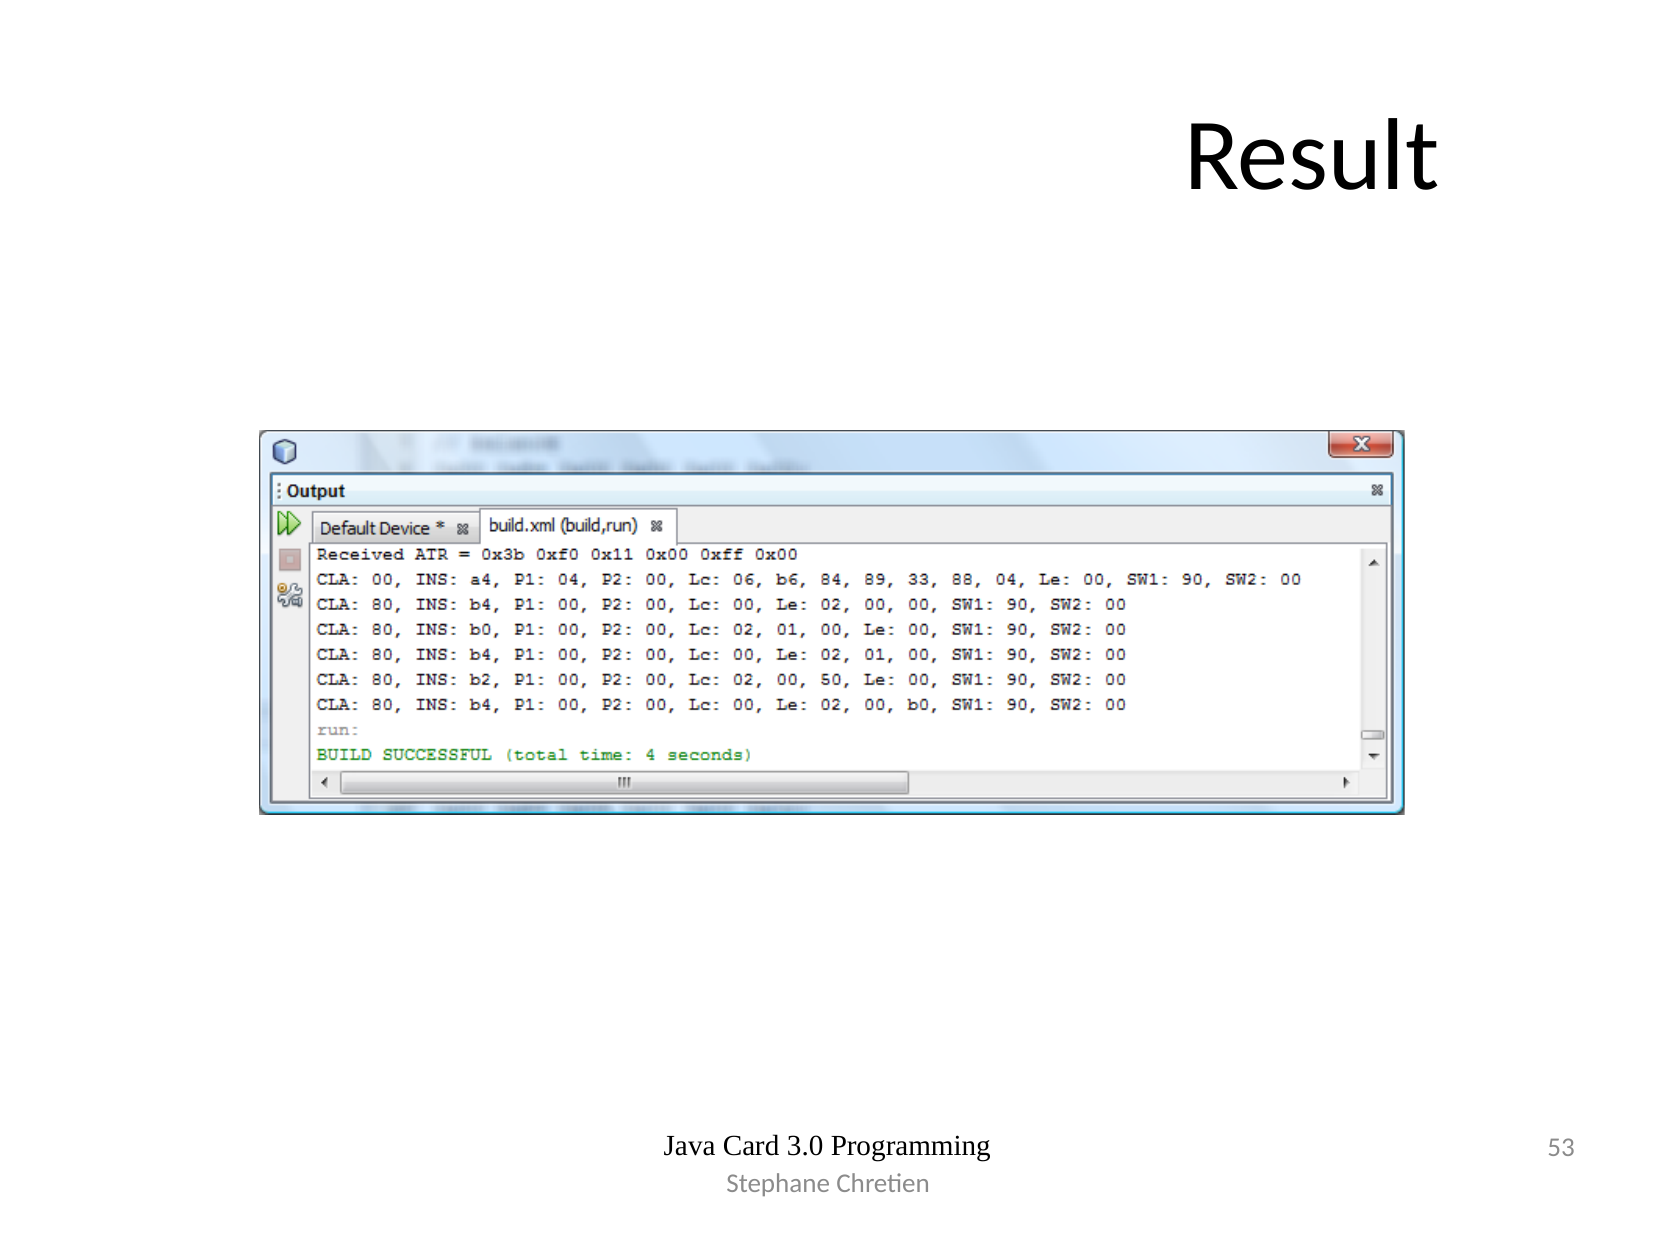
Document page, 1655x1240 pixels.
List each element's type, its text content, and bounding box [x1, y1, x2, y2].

text_box Java Card 3.0 Programming [661, 1130, 994, 1162]
text_box [259, 430, 1405, 815]
footer Stephane Chretien [565, 822, 1089, 1240]
title Result [54, 1, 1600, 253]
slide_number 53 [1522, 786, 1575, 1240]
